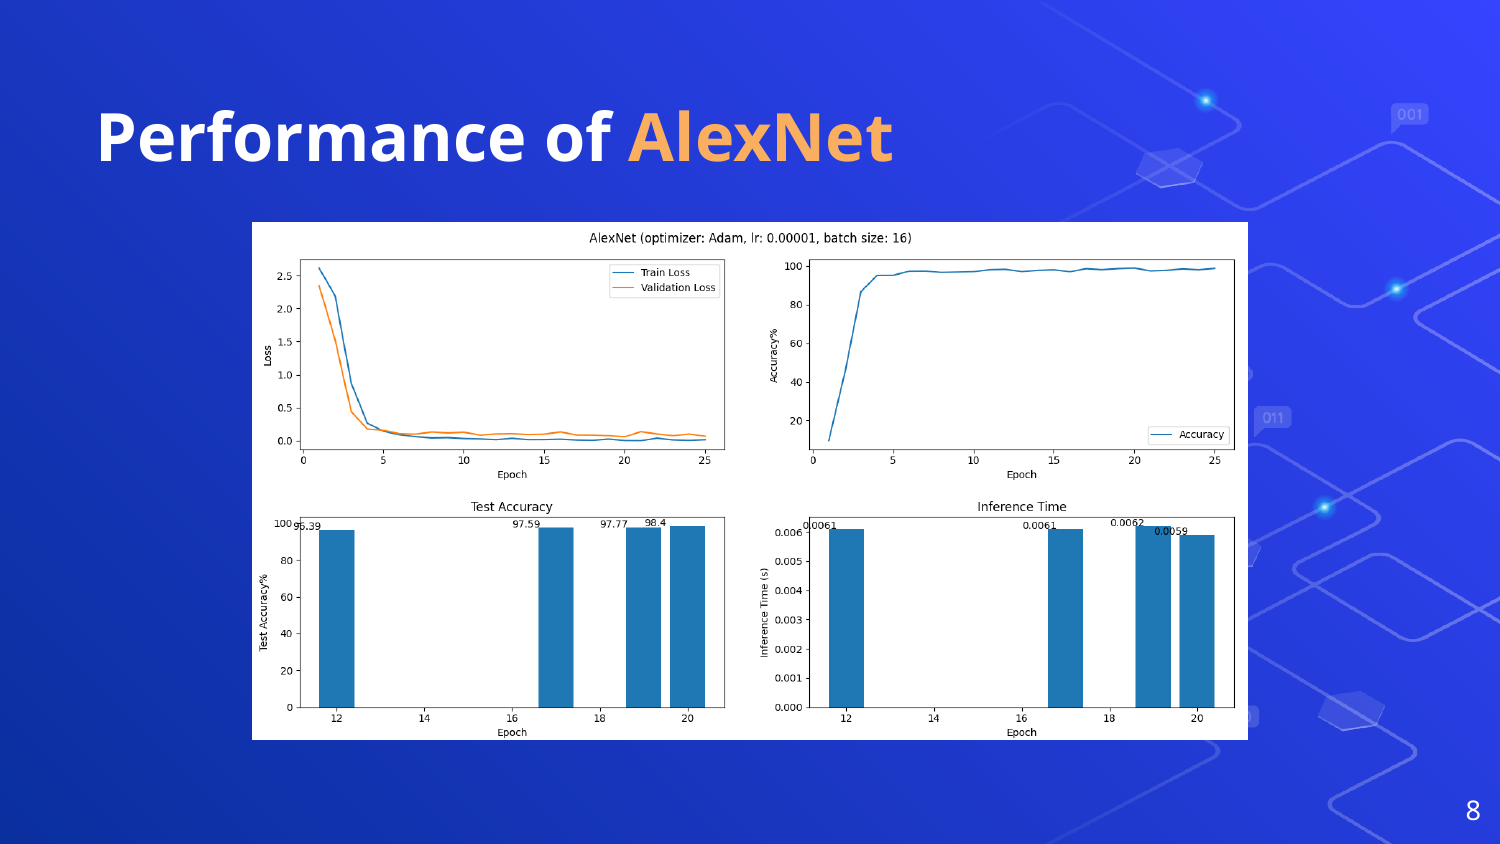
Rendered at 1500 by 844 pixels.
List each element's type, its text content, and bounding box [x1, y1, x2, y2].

picture [0, 0, 1500, 844]
slide_number 8 [1391, 779, 1482, 844]
title Performance of AlexNet [95, 33, 1082, 175]
